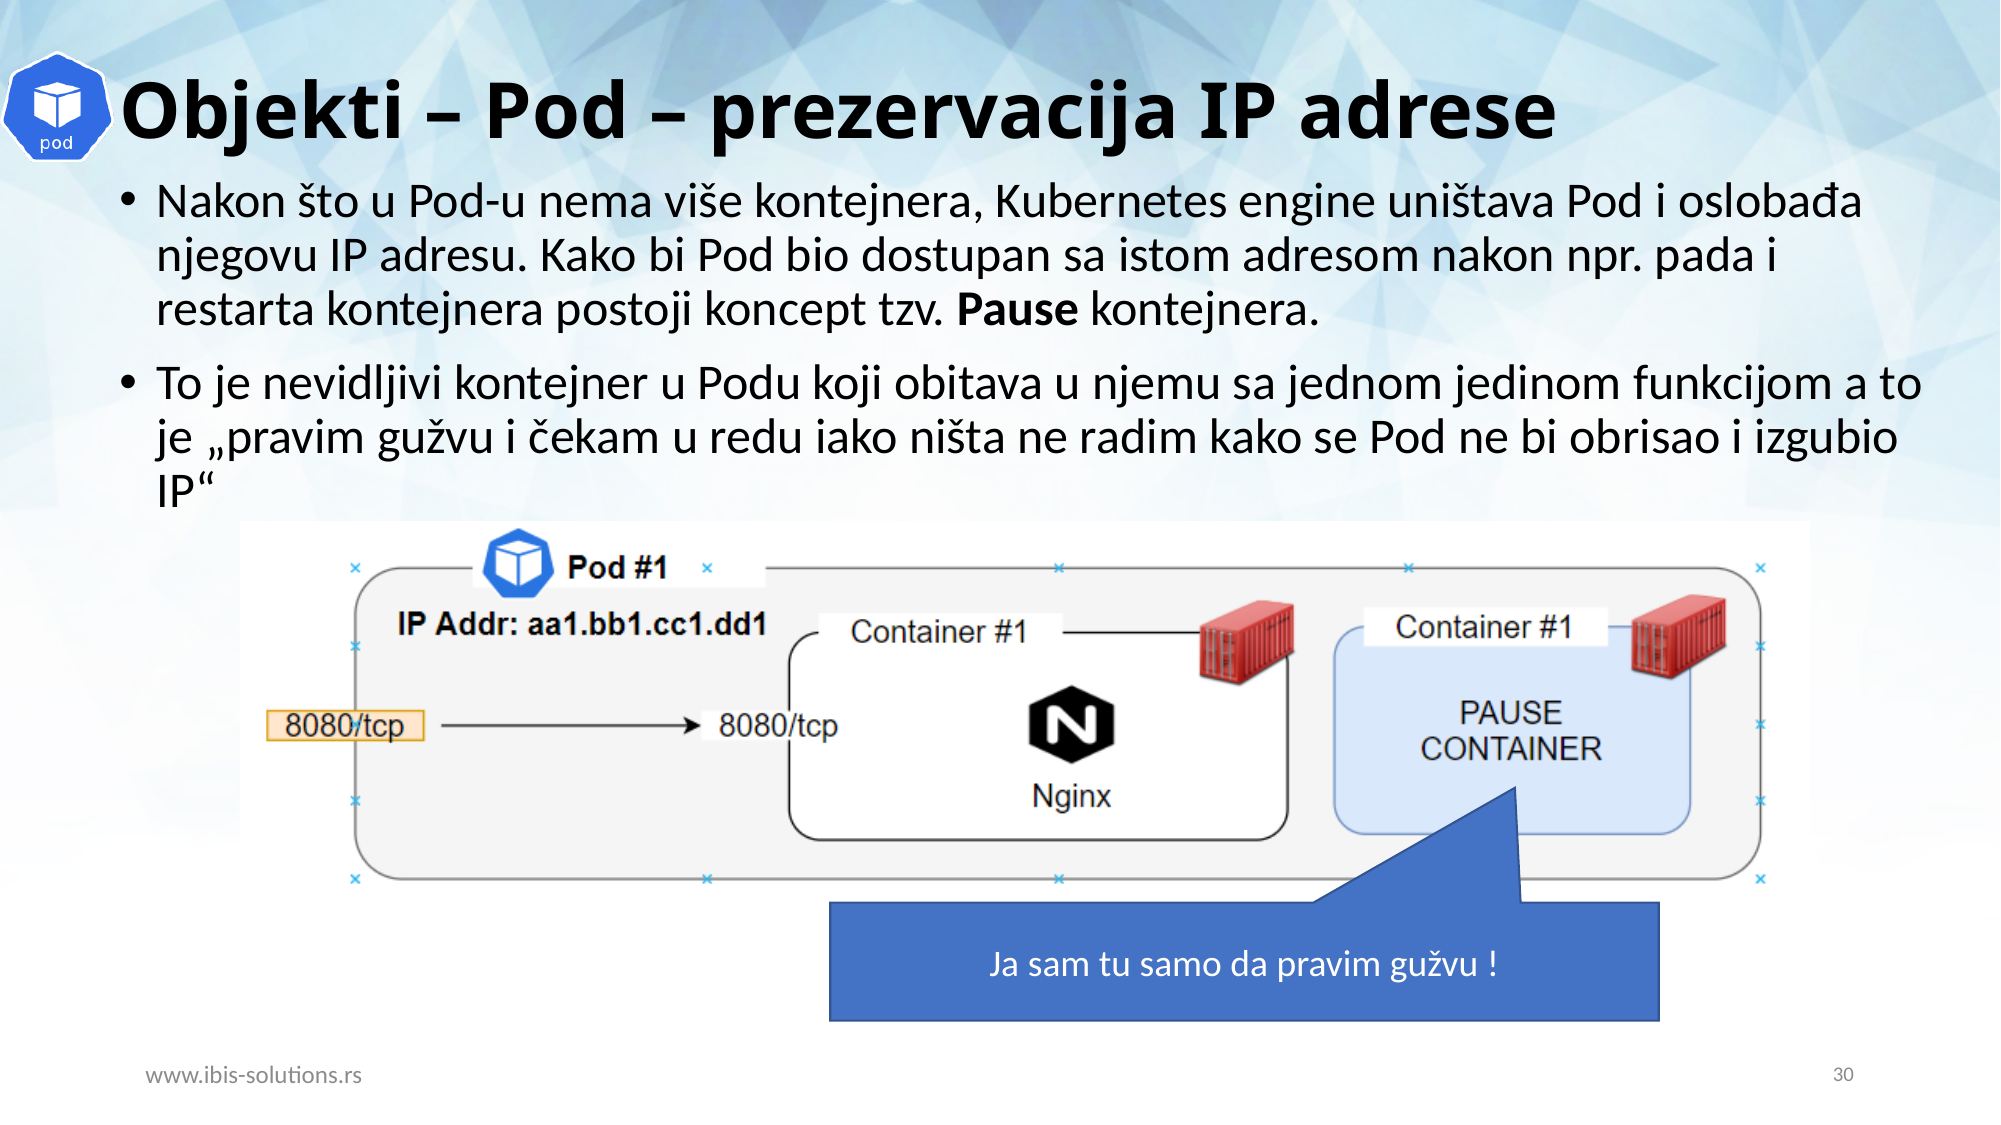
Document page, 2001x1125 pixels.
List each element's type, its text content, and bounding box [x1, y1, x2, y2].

picture [0, 51, 114, 162]
text_box Ja sam tu samo da pravim gužvu ! [829, 898, 1660, 1022]
text_box www.ibis-solutions.rs [130, 1046, 1239, 1100]
list Nakon što u Pod-u nema više kontejnera, Kubernetes engine uništava Pod i oslobađa njegovu IP adresu. Kako bi Pod bio dostupan sa istom adresom nakon npr. pada i restarta kontejnera postoji koncept tzv. Pause kontejnera. To je nevidljivi kontejner u Podu koji obitava u njemu sa jednom jedinom funkcijom a to je „pravim gužvu i čekam u redu iako ništa ne radim kako se Pod ne bi obrisao i izgubio IP“ [104, 166, 1945, 1074]
text_box [0, 0, 2000, 1125]
picture [240, 521, 1810, 898]
title Objekti – Pod – prezervacija IP adrese [104, 59, 1605, 166]
text_box 30 [1756, 1046, 1869, 1100]
